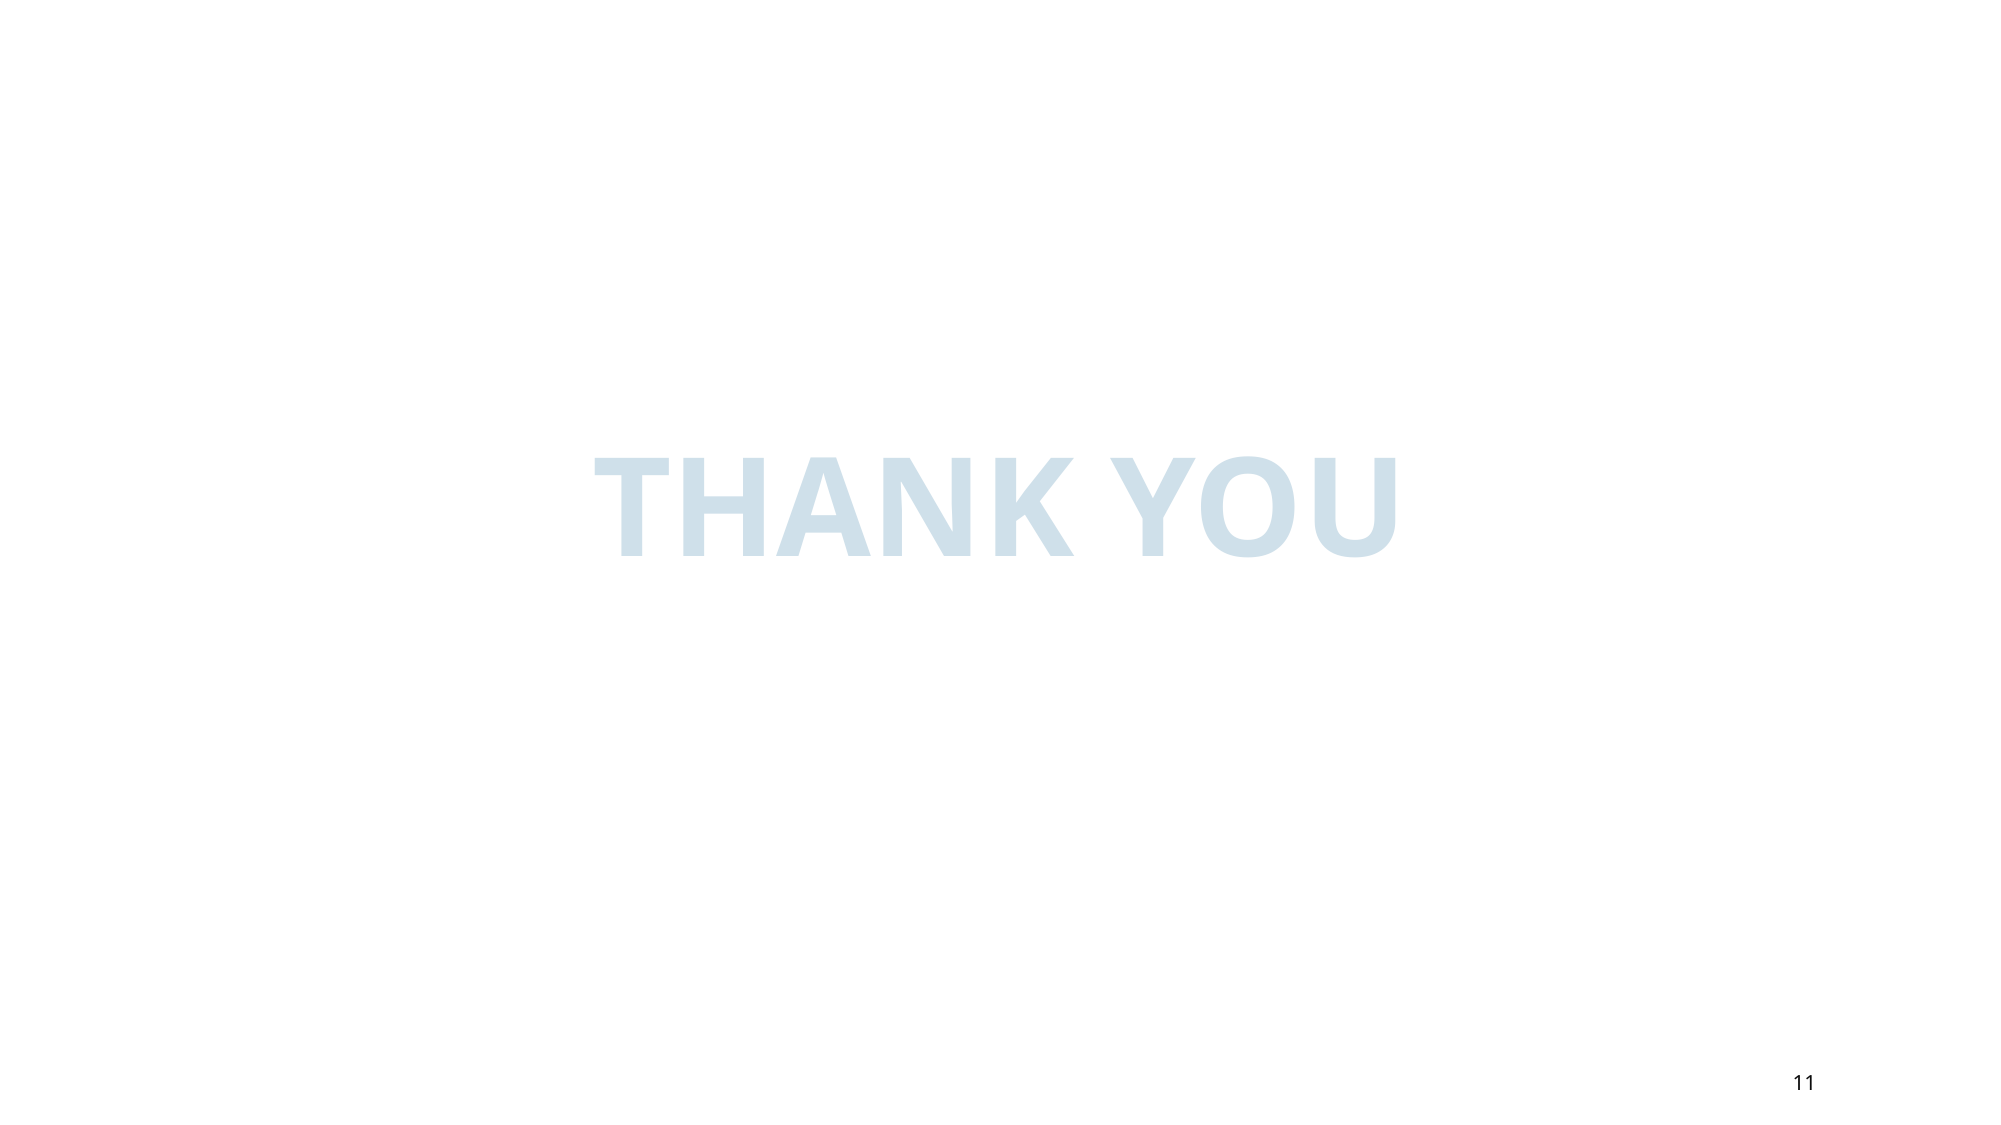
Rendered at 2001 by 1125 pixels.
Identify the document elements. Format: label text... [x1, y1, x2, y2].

slide_number 11 [1777, 1061, 1938, 1107]
text_box THANK YOU [528, 411, 1472, 591]
